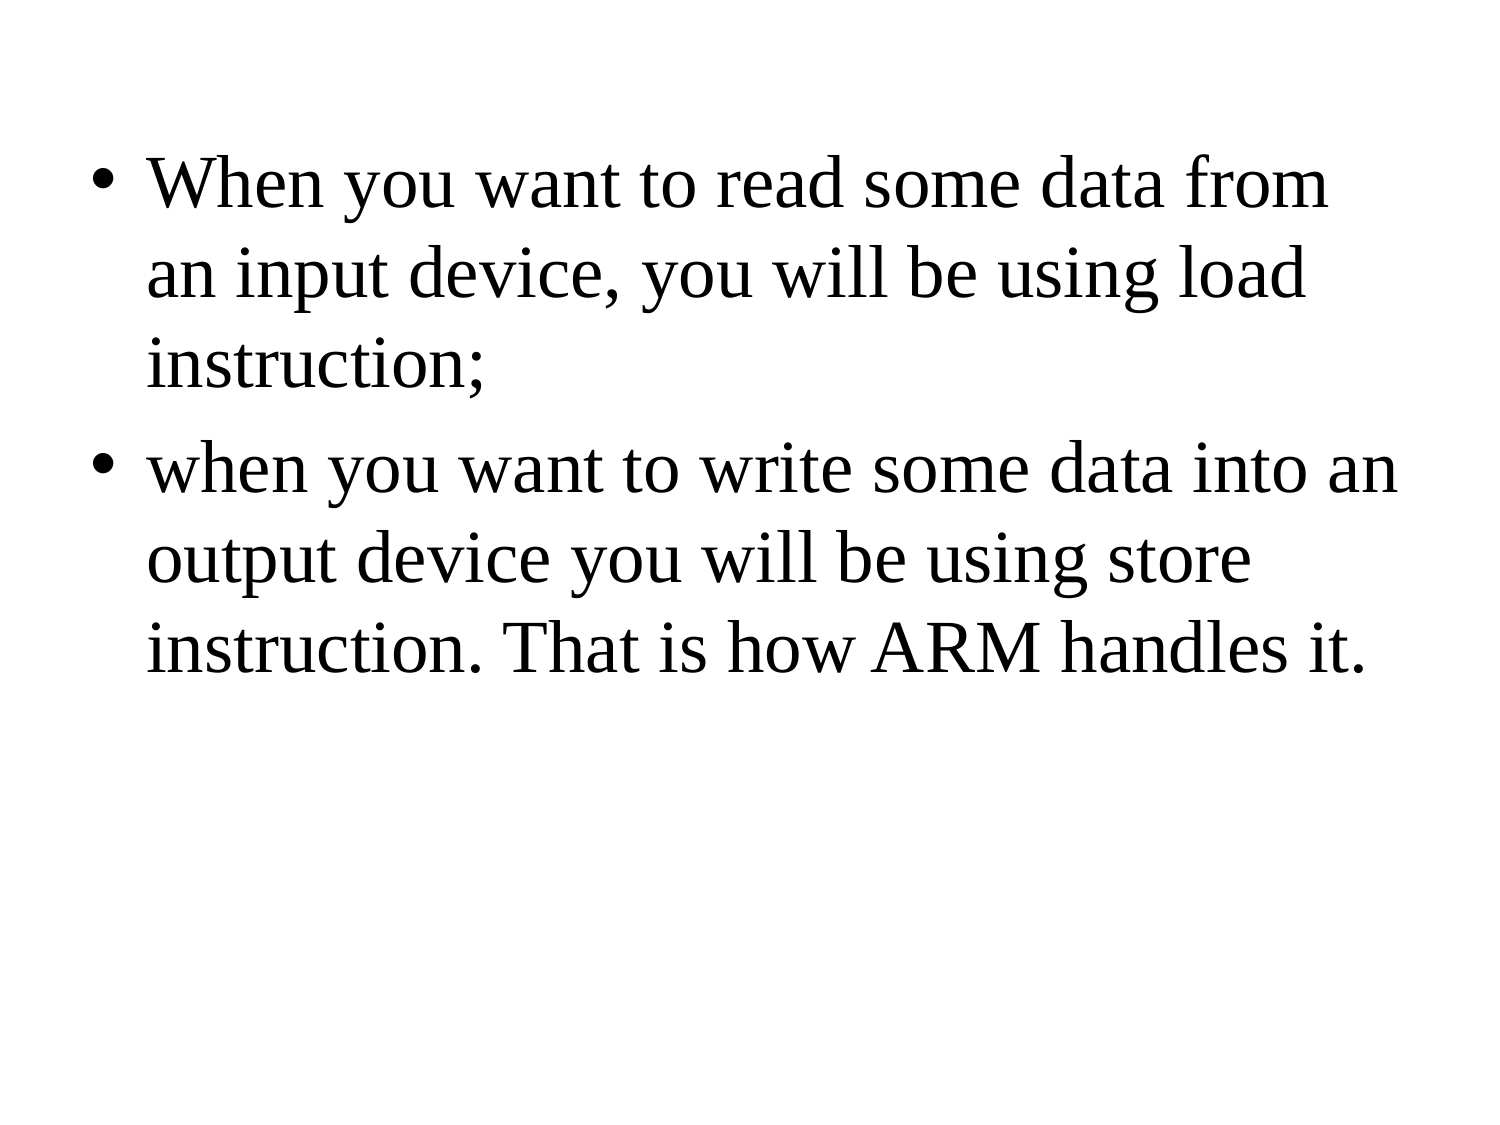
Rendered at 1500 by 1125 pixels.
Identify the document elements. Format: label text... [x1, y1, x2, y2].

list When you want to read some data from an input device, you will be using load instruction; when you want to write some data into an output device you will be using store instruction. That is how ARM handles it. [75, 125, 1425, 1005]
